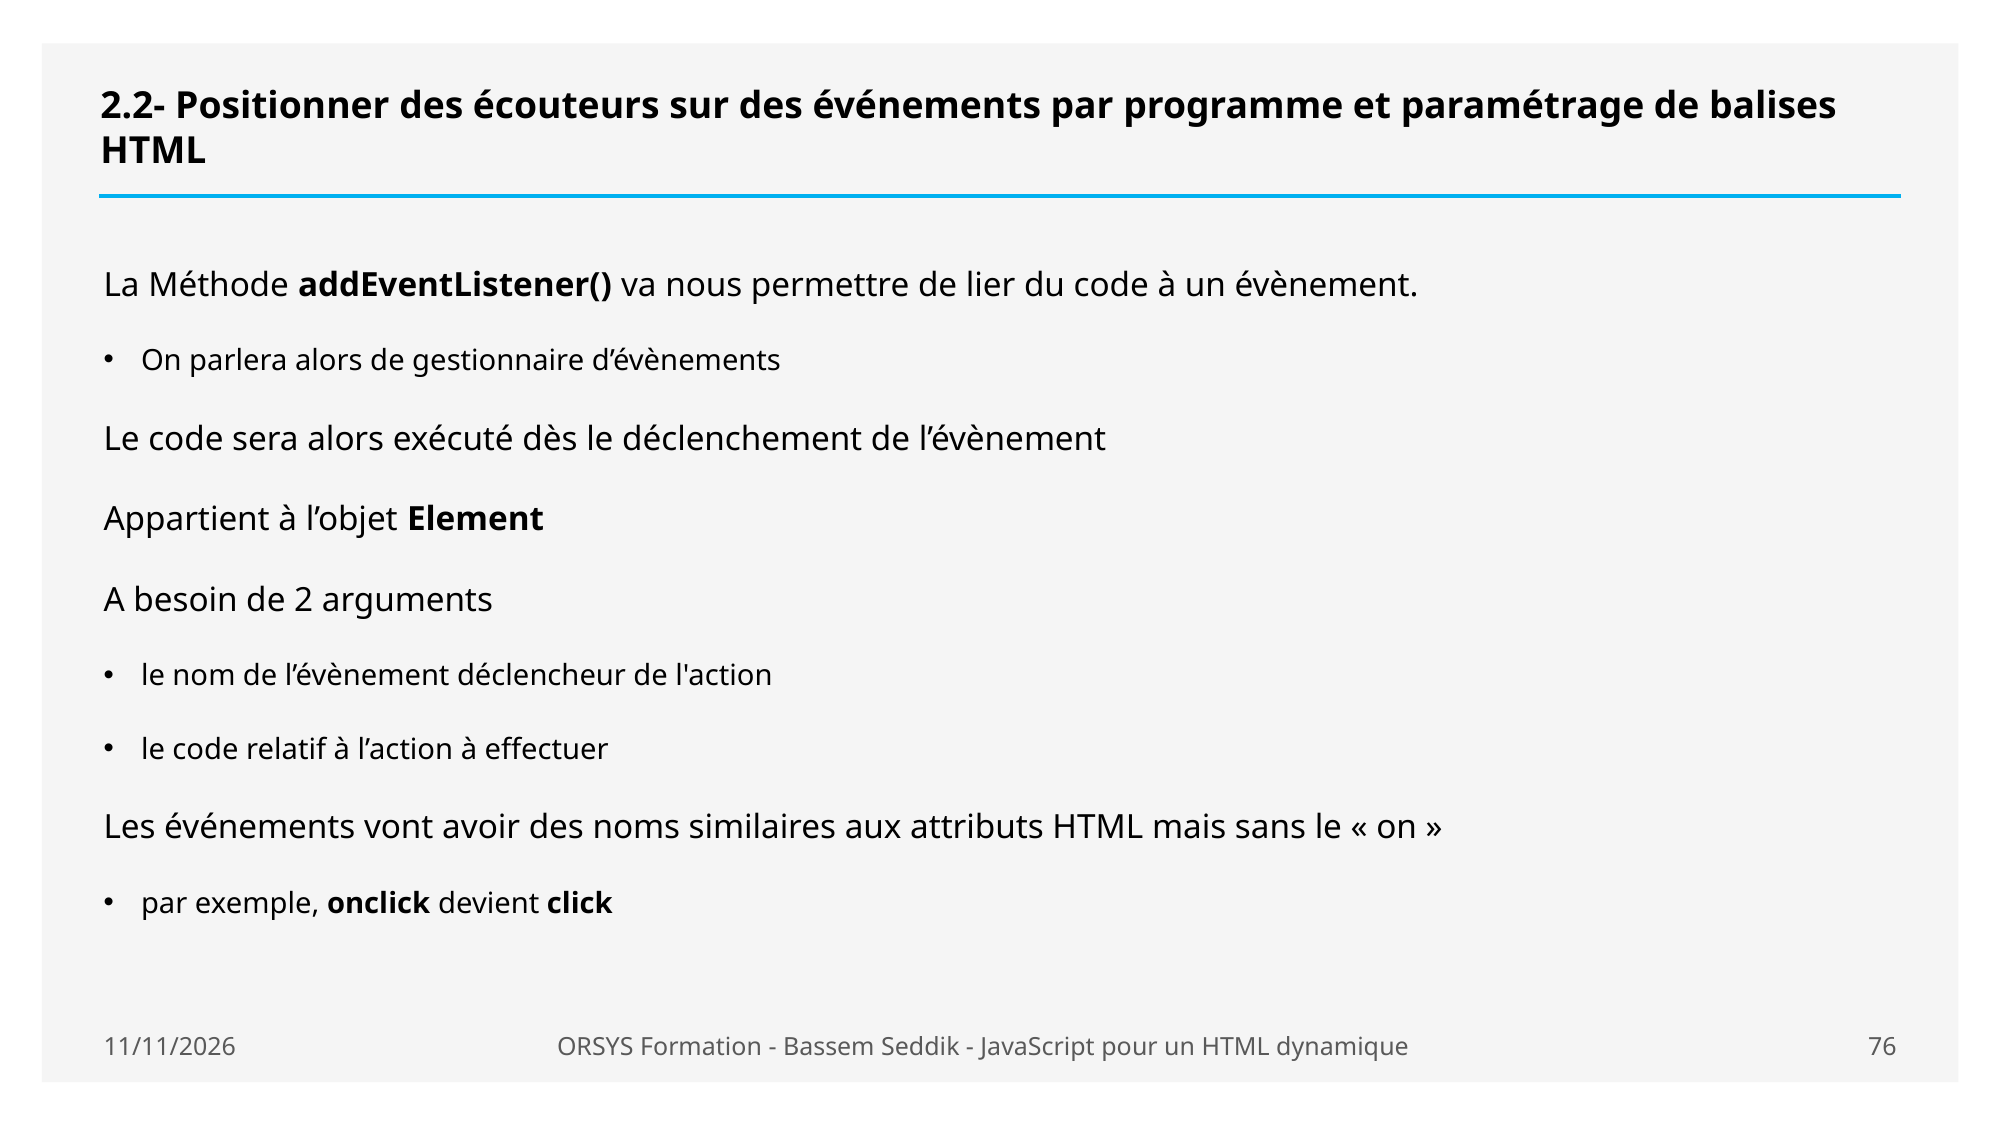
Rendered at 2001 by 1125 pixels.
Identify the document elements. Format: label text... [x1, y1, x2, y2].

footer ORSYS Formation - Bassem Seddik - JavaScript pour un HTML dynamique [340, 1017, 1626, 1078]
slide_number 76 [1626, 1017, 1912, 1078]
title 2.2- Positionner des écouteurs sur des événements par programme et paramétrage de balises HTML [85, 73, 1888, 179]
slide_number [88, 1017, 340, 1078]
list La Méthode addEventListener() va nous permettre de lier du code à un évènement. On parlera alors de gestionnaire d’évènements Le code sera alors exécuté dès le déclenchement de l’évènement Appartient à l’objet Element A besoin de 2 arguments le nom de l’évènement déclencheur de l'action le code relatif à l’action à effectuer Les événements vont avoir des noms similaires aux attributs HTML mais sans le « on » par exemple, onclick devient click [88, 235, 1627, 982]
